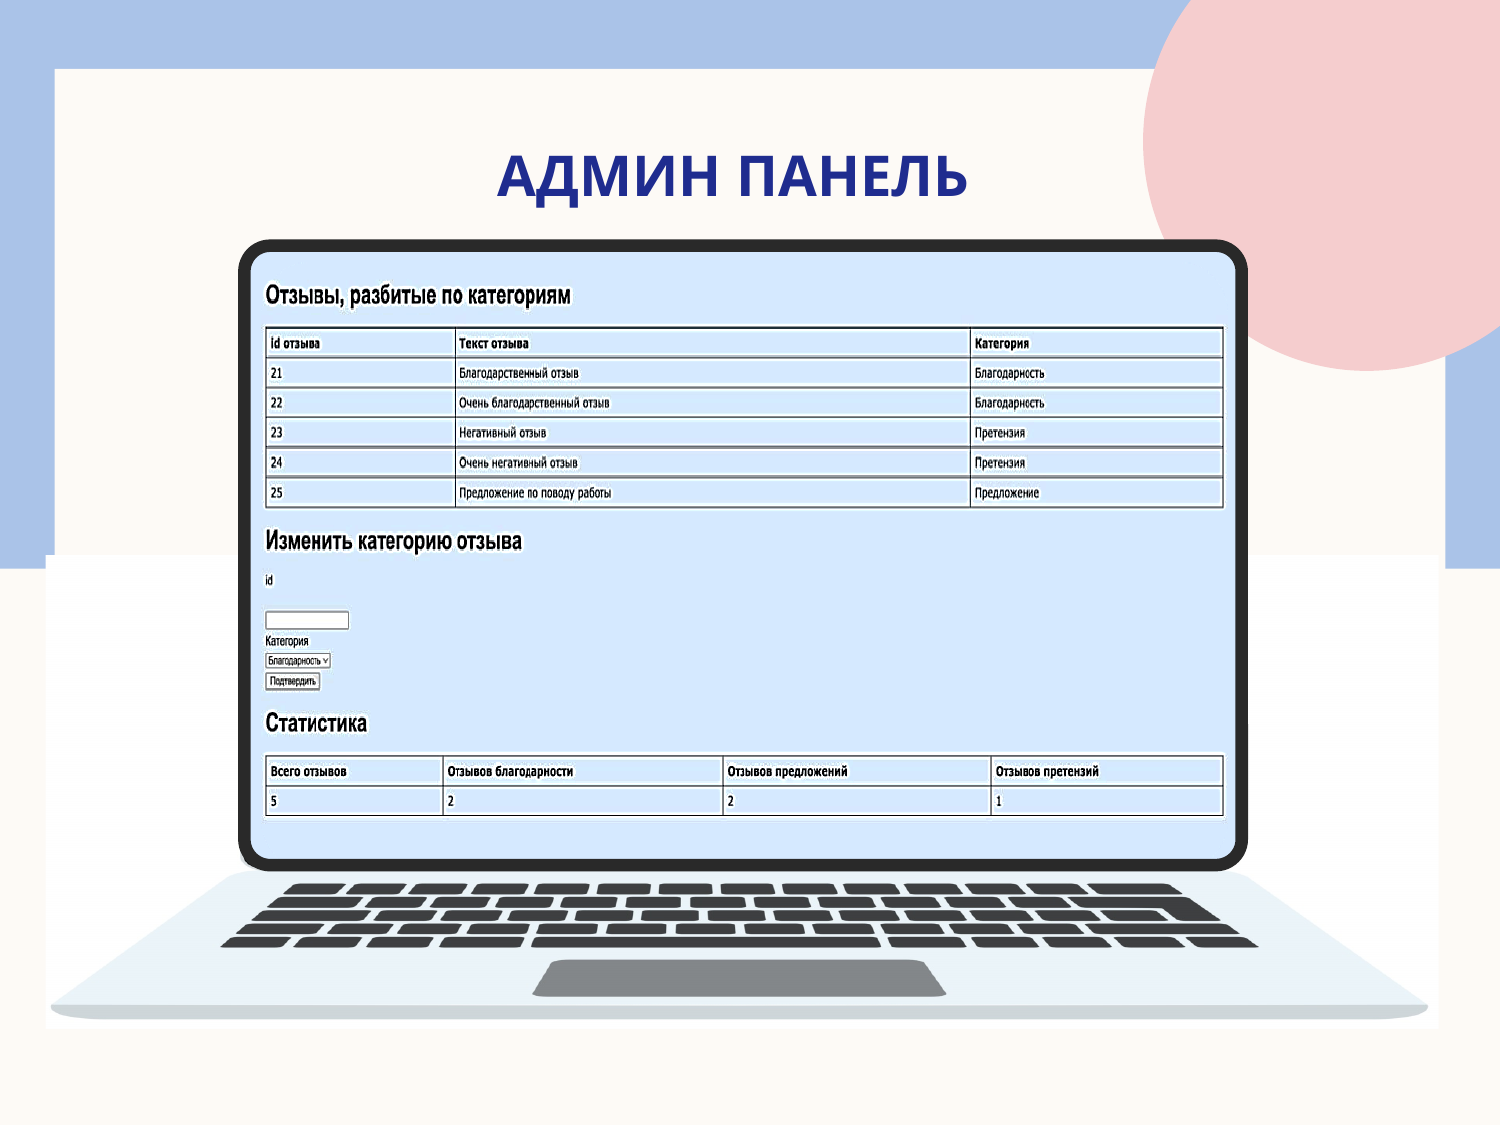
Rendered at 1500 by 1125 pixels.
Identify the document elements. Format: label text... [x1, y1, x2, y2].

text_box [1142, 0, 1500, 360]
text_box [45, 245, 1439, 1029]
title Админ панель [87, 76, 1151, 208]
